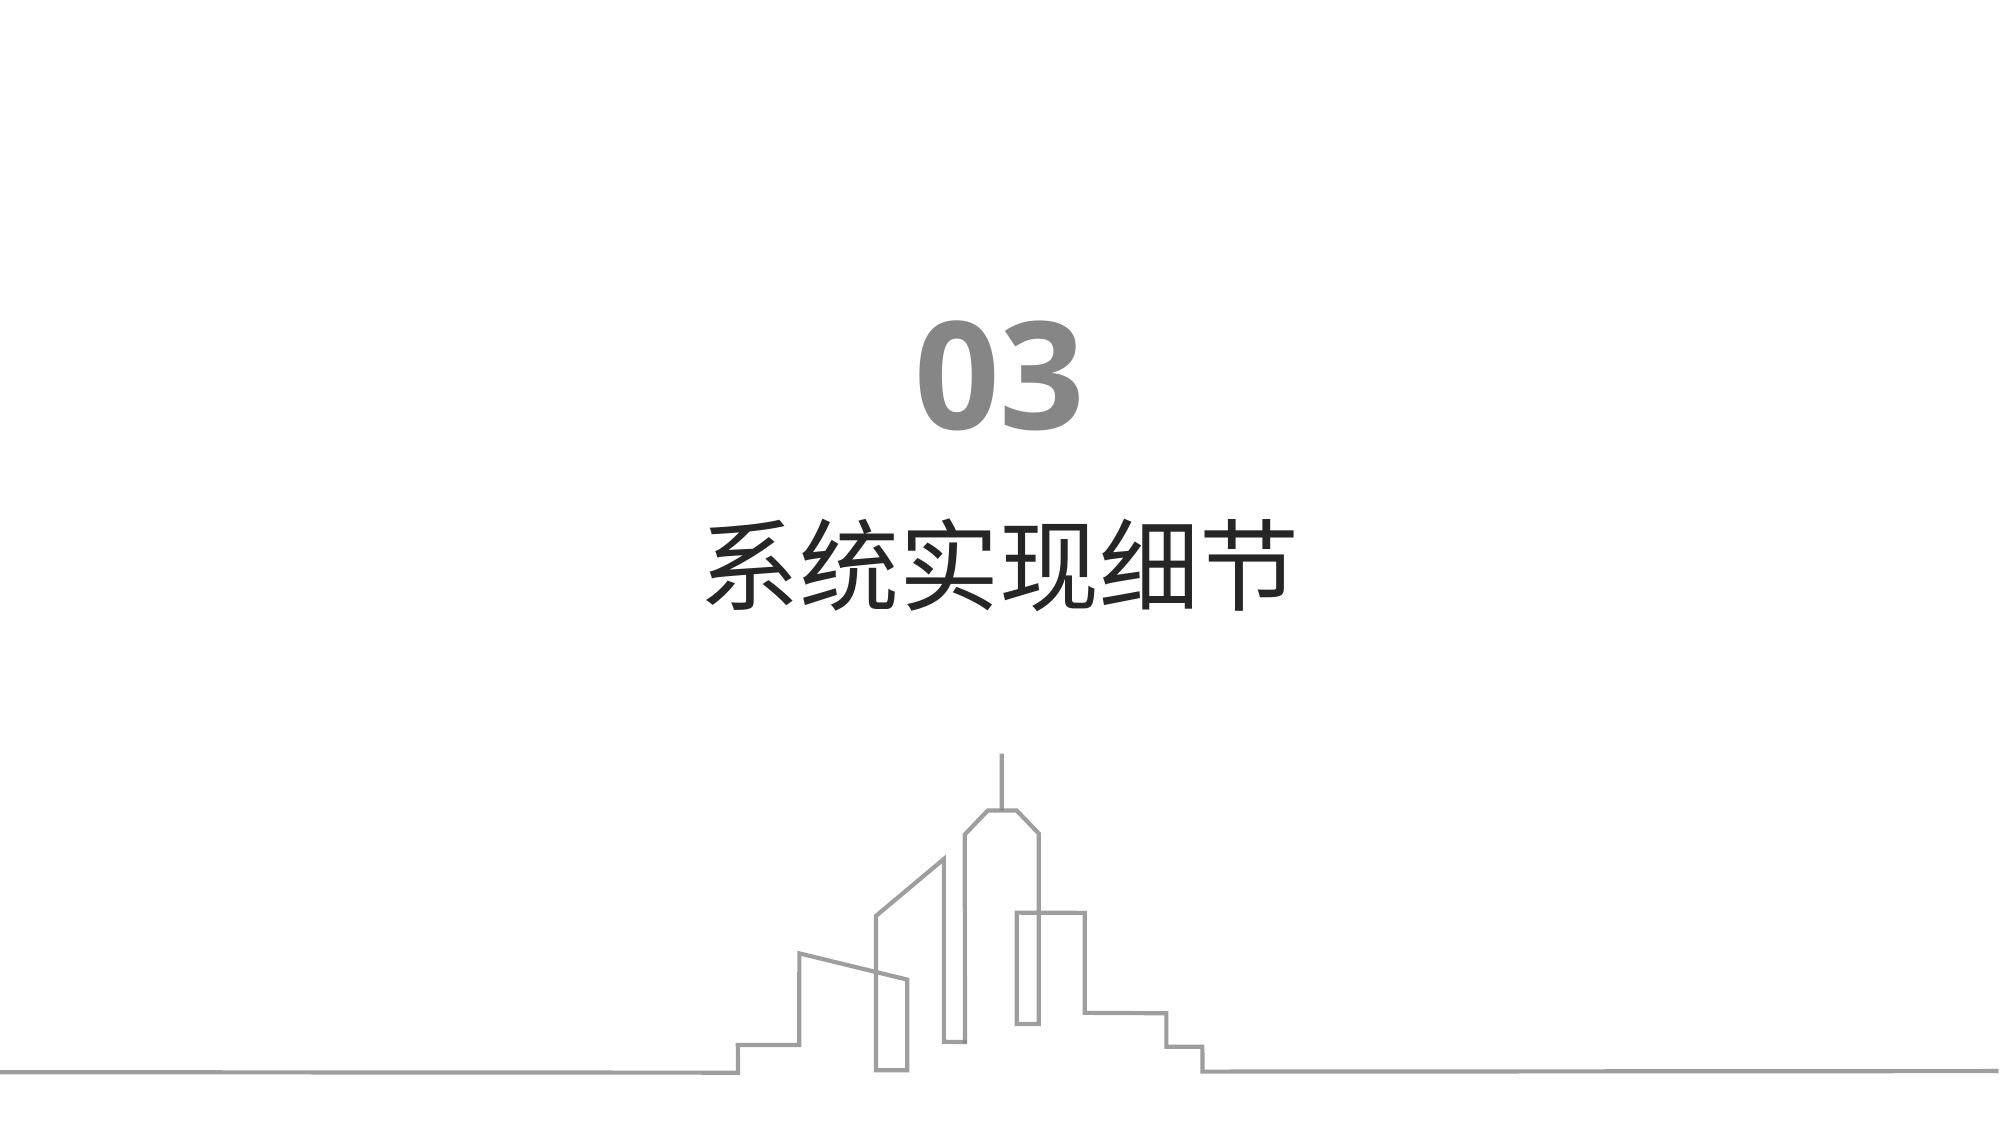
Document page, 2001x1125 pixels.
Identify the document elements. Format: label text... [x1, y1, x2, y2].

title 系统实现细节 [312, 503, 1688, 754]
list 03 [874, 236, 1126, 487]
